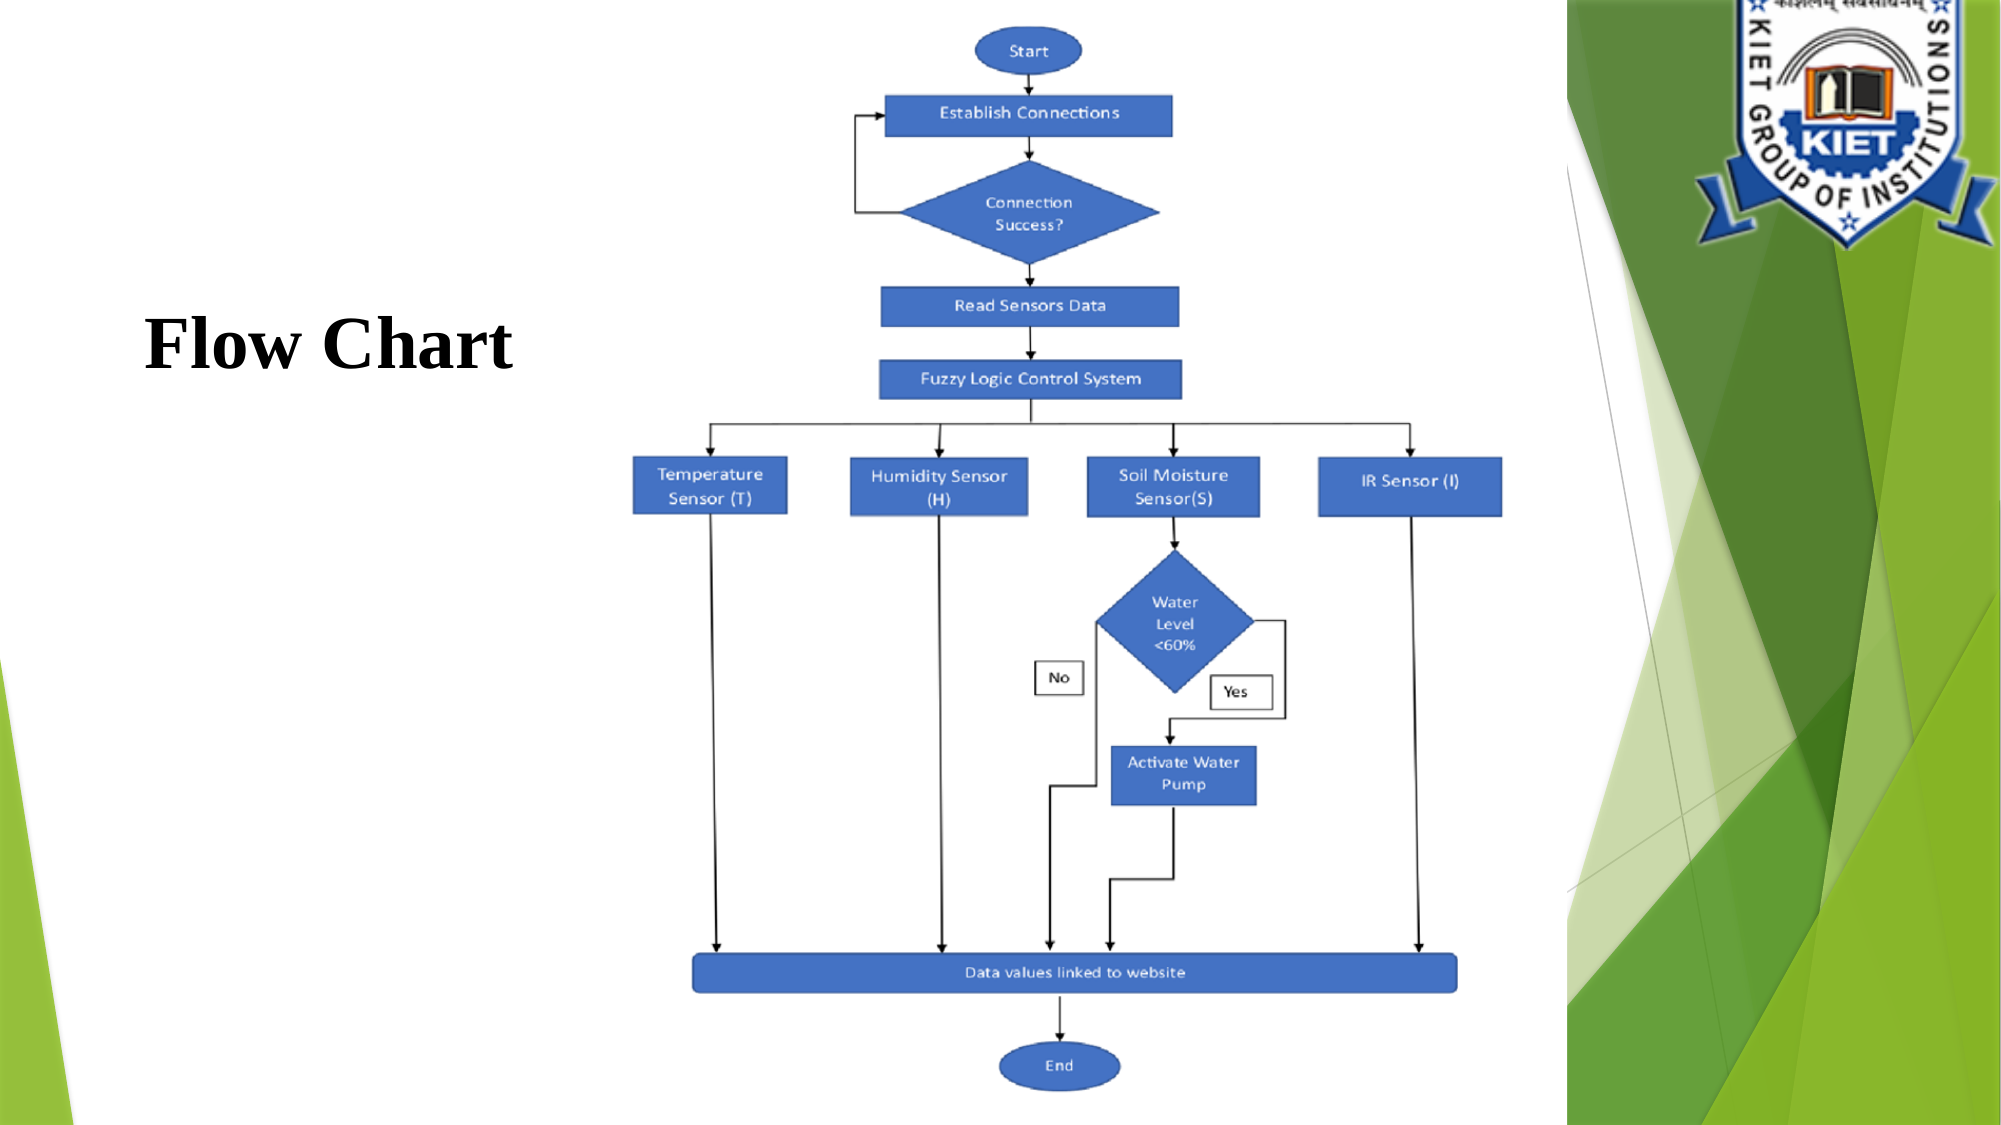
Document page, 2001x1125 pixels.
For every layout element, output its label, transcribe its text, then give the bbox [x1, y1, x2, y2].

title Flow Chart [125, 286, 552, 447]
picture [1693, 0, 2000, 251]
picture [578, 0, 1568, 1125]
